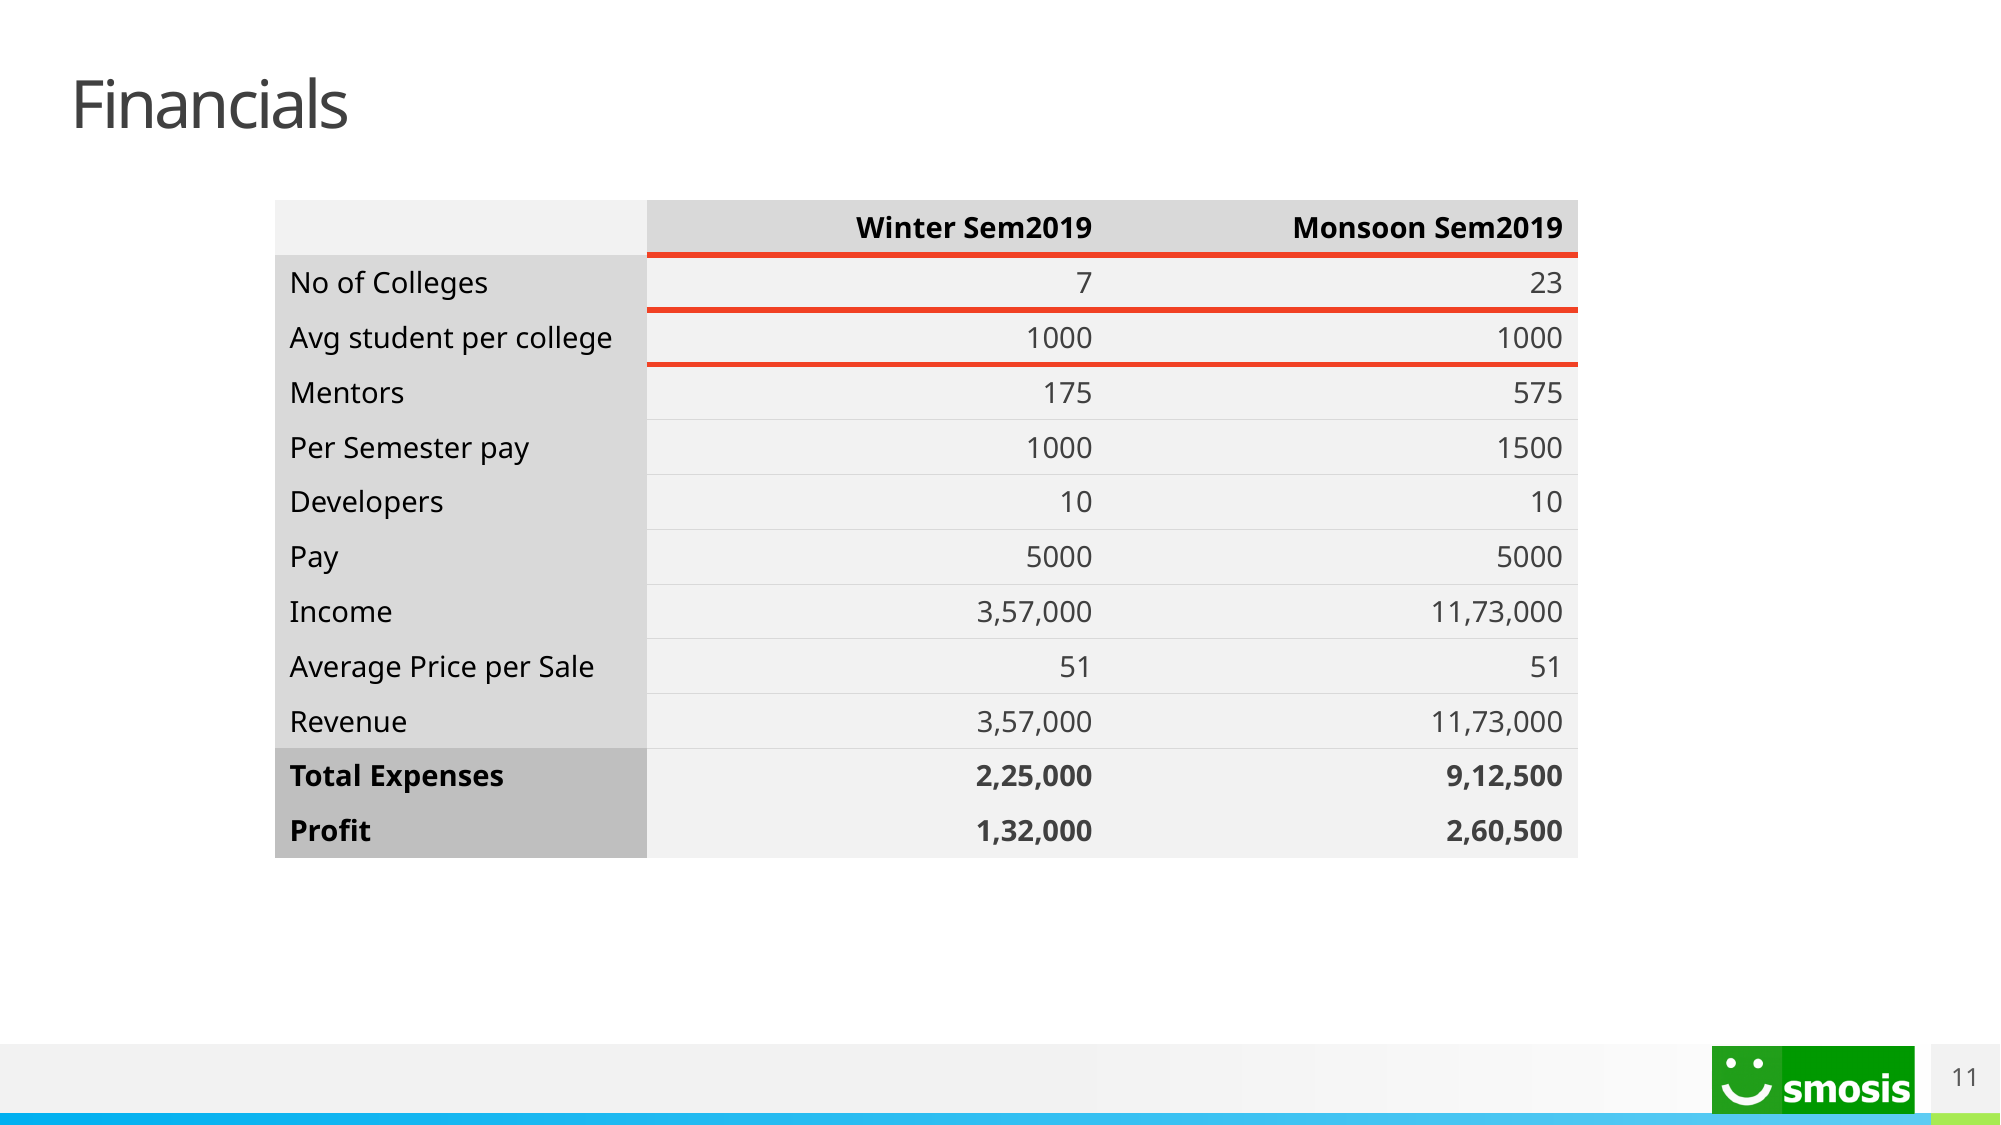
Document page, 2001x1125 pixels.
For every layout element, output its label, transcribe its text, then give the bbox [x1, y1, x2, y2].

table_cell Income [275, 584, 647, 639]
table_cell 10 [1108, 475, 1578, 529]
table_cell 575 [1108, 367, 1578, 419]
slide_number 11 [1931, 1044, 2000, 1114]
table_cell 23 [1108, 258, 1578, 307]
table_cell Avg student per college [275, 310, 647, 365]
table_cell Pay [275, 529, 647, 584]
table_cell 175 [647, 367, 1108, 419]
table_cell Revenue [275, 693, 647, 748]
table_cell 5000 [1108, 530, 1578, 584]
table_header Winter Sem2019 [647, 200, 1108, 252]
table_cell No of Colleges [275, 255, 647, 310]
table_cell 51 [647, 639, 1108, 693]
table_cell Per Semester pay [275, 419, 647, 474]
table_cell Profit [275, 803, 647, 858]
picture [1712, 1046, 1915, 1114]
title Financials [70, 70, 1932, 142]
table_cell 1500 [1108, 420, 1578, 474]
table_cell 7 [647, 258, 1108, 307]
table_cell 5000 [647, 530, 1108, 584]
table_cell 2,25,000 [647, 749, 1108, 803]
table_cell 11,73,000 [1108, 585, 1578, 638]
table_cell 10 [647, 475, 1108, 529]
table_cell 9,12,500 [1108, 749, 1578, 803]
table_cell 11,73,000 [1108, 694, 1578, 748]
table_cell Developers [275, 474, 647, 529]
table_cell 2,60,500 [1108, 803, 1578, 858]
table_cell Total Expenses [275, 748, 647, 803]
table_cell 1000 [647, 420, 1108, 474]
table_cell 1,32,000 [647, 803, 1108, 858]
table_cell 1000 [647, 313, 1108, 362]
table_header [275, 200, 647, 255]
table_cell Average Price per Sale [275, 639, 647, 693]
table_cell 3,57,000 [647, 585, 1108, 638]
table_cell Mentors [275, 365, 647, 419]
table_cell 1000 [1108, 313, 1578, 362]
table_cell 3,57,000 [647, 694, 1108, 748]
table_header Monsoon Sem2019 [1108, 200, 1578, 252]
table_cell 51 [1108, 639, 1578, 693]
